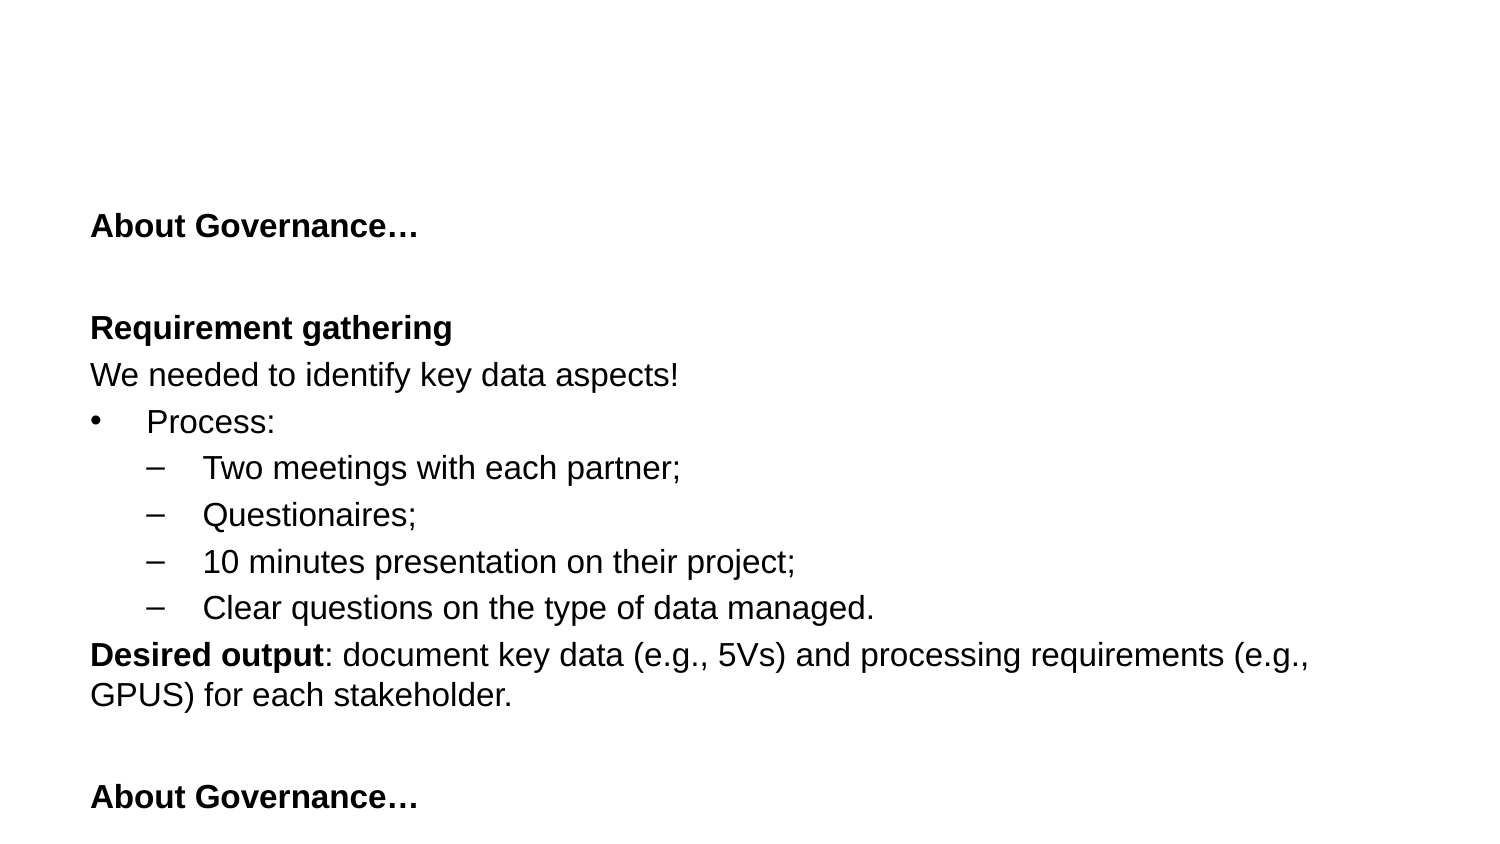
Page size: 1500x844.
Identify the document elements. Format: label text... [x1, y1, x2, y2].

list About Governance… Requirement gathering We needed to identify key data aspects! Process: Two meetings with each partner; Questionaires; 10 minutes presentation on their project; Clear questions on the type of data managed. Desired output: document key data (e.g., 5Vs) and processing requirements (e.g., GPUS) for each stakeholder. About Governance… Output Identified key aspects: Variety: Vector, image, multispectral, and sensor data. Volume: From small sensor data to large drone missions. Veracity: Managing data quality from non-IT personnel. Heterogeneous domain: multidisiplinary projects; non-communicating partners; data collected in standalone excel files; few-to-none common ground for interoperability. Project volatility: Analysis goals could evolve through time; data types could vary through time! Towards a mesh architecture [75, 196, 1425, 754]
